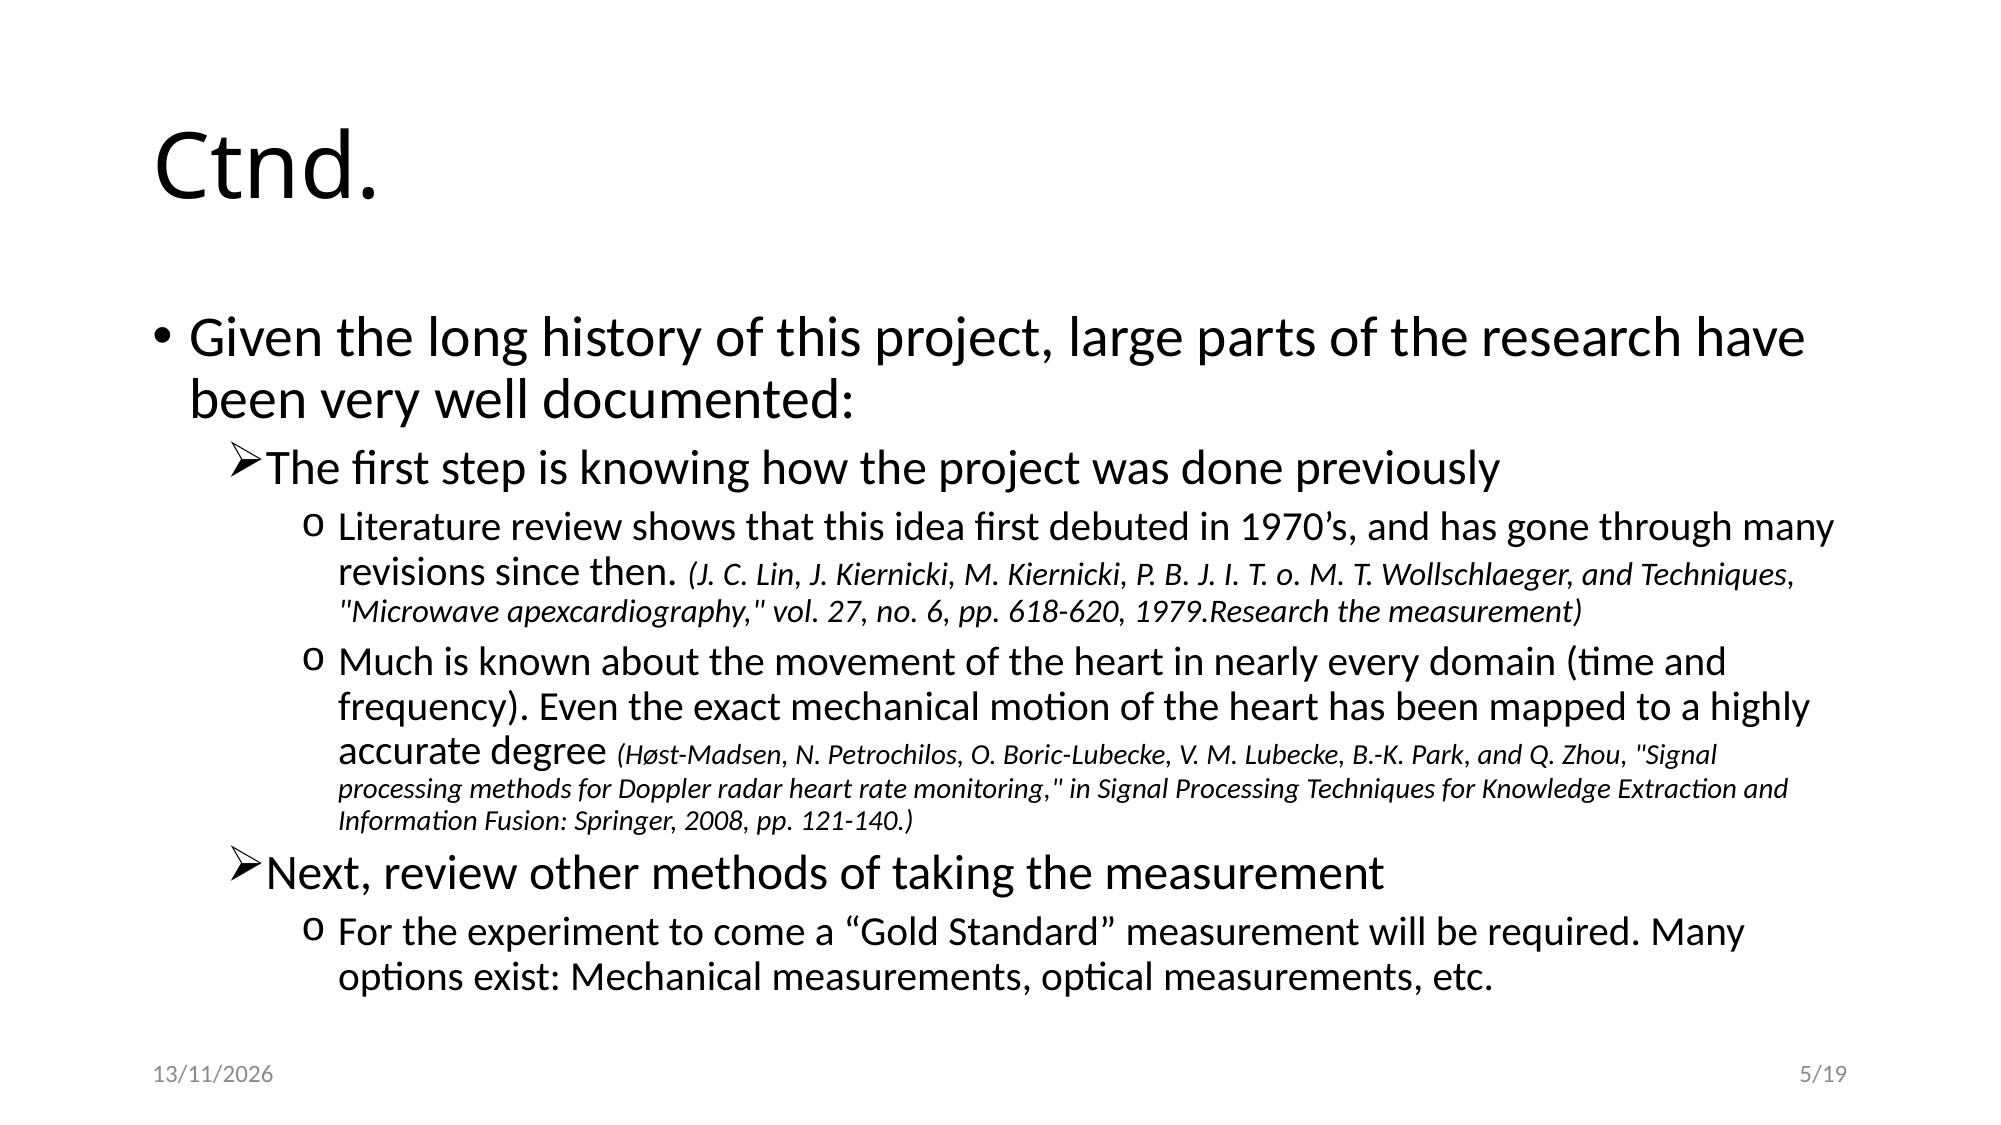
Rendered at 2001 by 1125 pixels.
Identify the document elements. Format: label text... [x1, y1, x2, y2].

list Given the long history of this project, large parts of the research have been very well documented: The first step is knowing how the project was done previously Literature review shows that this idea first debuted in 1970’s, and has gone through many revisions since then. (J. C. Lin, J. Kiernicki, M. Kiernicki, P. B. J. I. T. o. M. T. Wollschlaeger, and Techniques, "Microwave apexcardiography," vol. 27, no. 6, pp. 618-620, 1979.Research the measurement) Much is known about the movement of the heart in nearly every domain (time and frequency). Even the exact mechanical motion of the heart has been mapped to a highly accurate degree (Høst-Madsen, N. Petrochilos, O. Boric-Lubecke, V. M. Lubecke, B.-K. Park, and Q. Zhou, "Signal processing methods for Doppler radar heart rate monitoring," in Signal Processing Techniques for Knowledge Extraction and Information Fusion: Springer, 2008, pp. 121-140.) Next, review other methods of taking the measurement For the experiment to come a “Gold Standard” measurement will be required. Many options exist: Mechanical measurements, optical measurements, etc. [137, 299, 1863, 1014]
slide_number 5/19 [1412, 1042, 1863, 1103]
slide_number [137, 1042, 588, 1103]
title Ctnd. [137, 59, 1863, 278]
